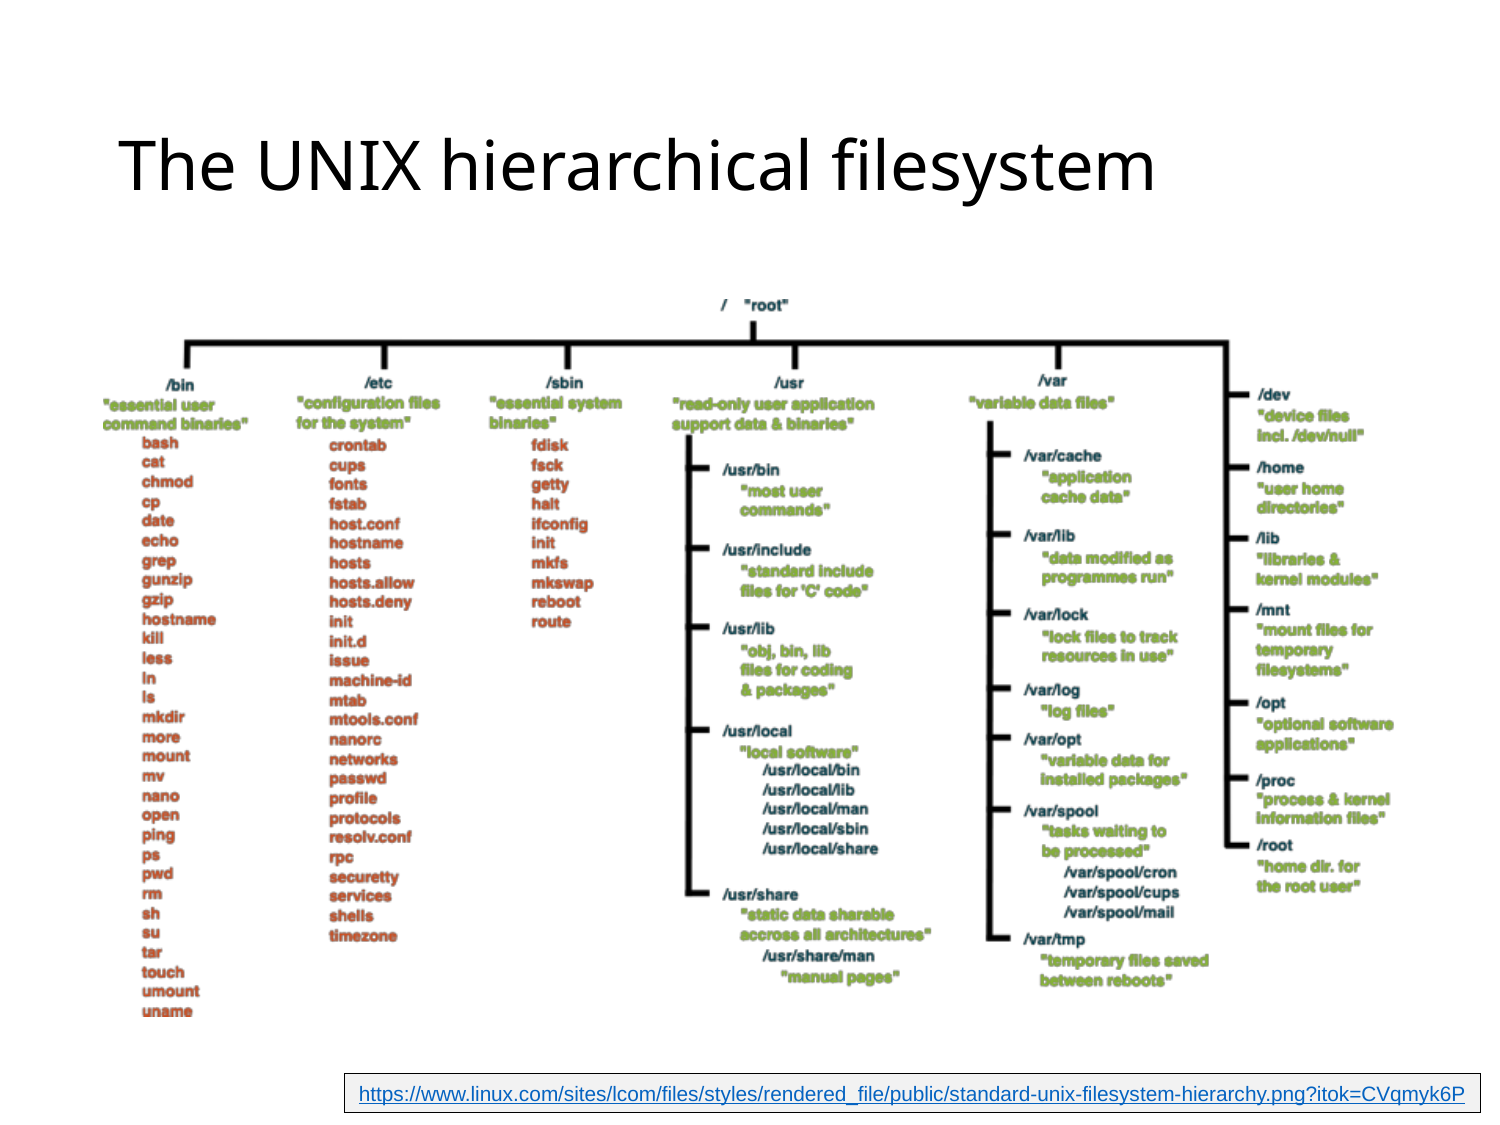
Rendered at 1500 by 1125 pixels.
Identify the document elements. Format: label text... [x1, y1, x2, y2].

text_box https://www.linux.com/sites/lcom/files/styles/rendered_file/public/standard-unix-filesystem-hierarchy.png?itok=CVqmyk6P [344, 1073, 1481, 1113]
title The UNIX hierarchical filesystem [103, 59, 1397, 278]
picture [103, 299, 1397, 1017]
